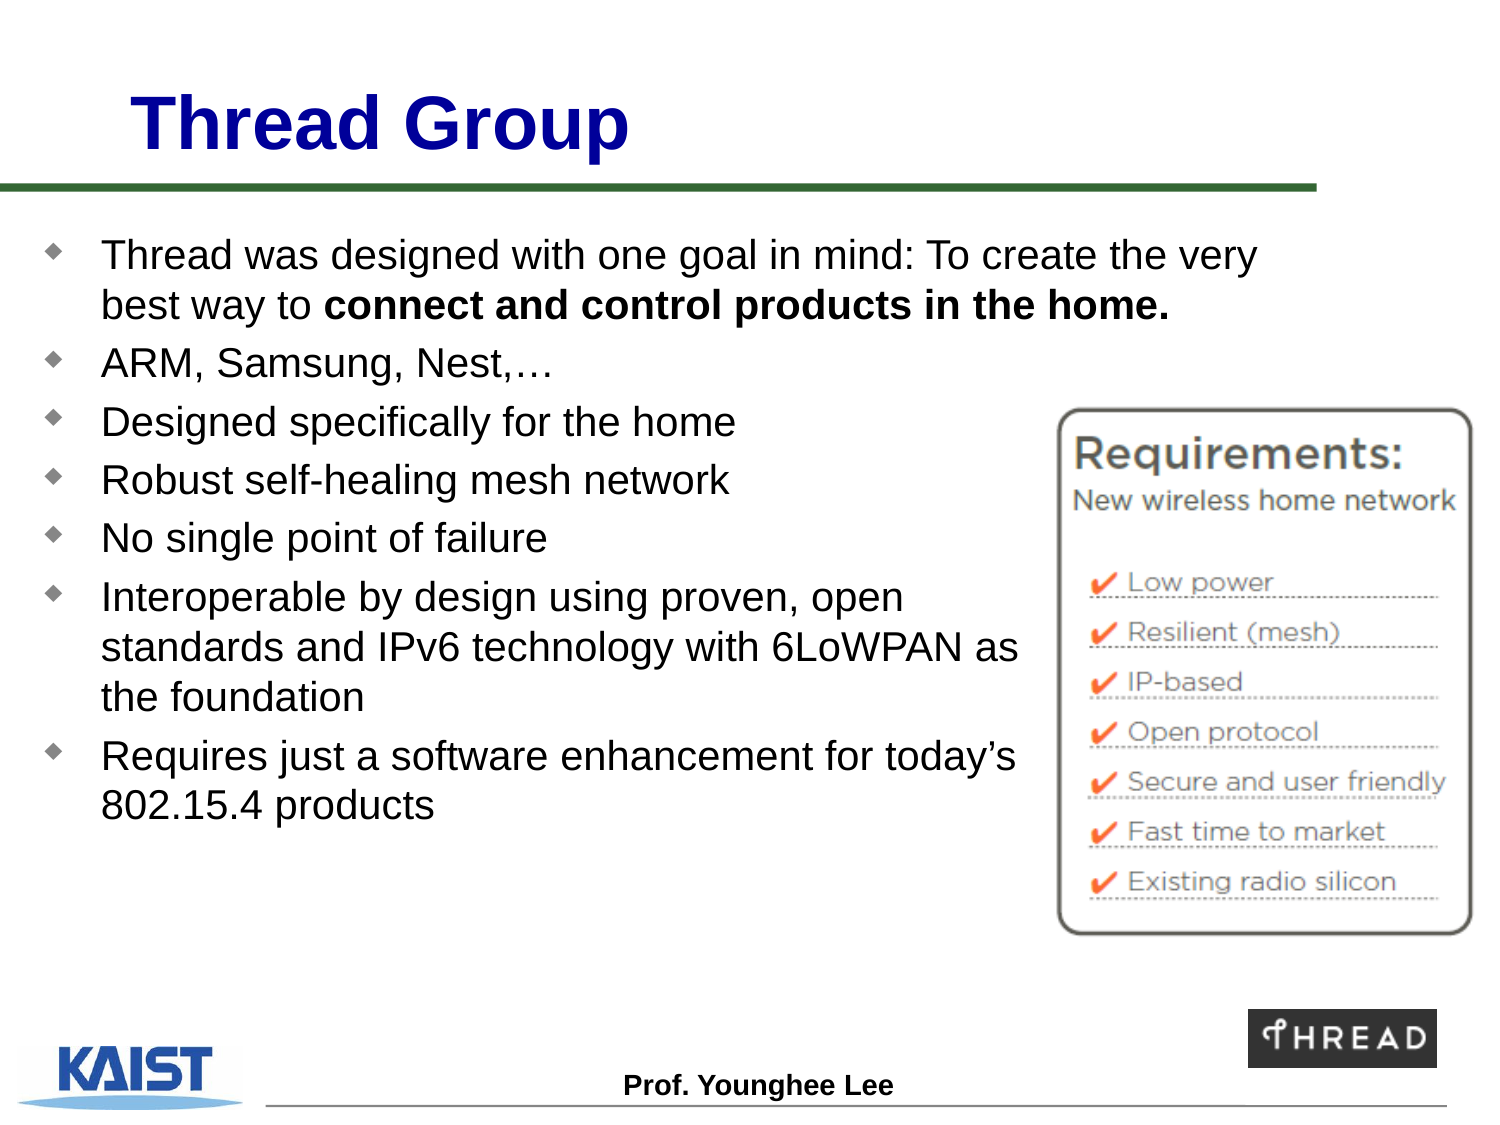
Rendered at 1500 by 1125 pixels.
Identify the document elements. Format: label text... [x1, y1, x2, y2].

list Thread was designed with one goal in mind: To create the very best way to connect and control products in the home. ARM, Samsung, Nest,… Designed specifically for the home Robust self-healing mesh network No single point of failure Interoperable by design using proven, open standards and IPv6 technology with 6LoWPAN as the foundation Requires just a software enhancement for today’s 802.15.4 products [29, 219, 1324, 1000]
picture [17, 1046, 243, 1110]
picture [1248, 1009, 1437, 1068]
title Thread Group [115, 65, 1338, 172]
picture [1045, 396, 1488, 951]
